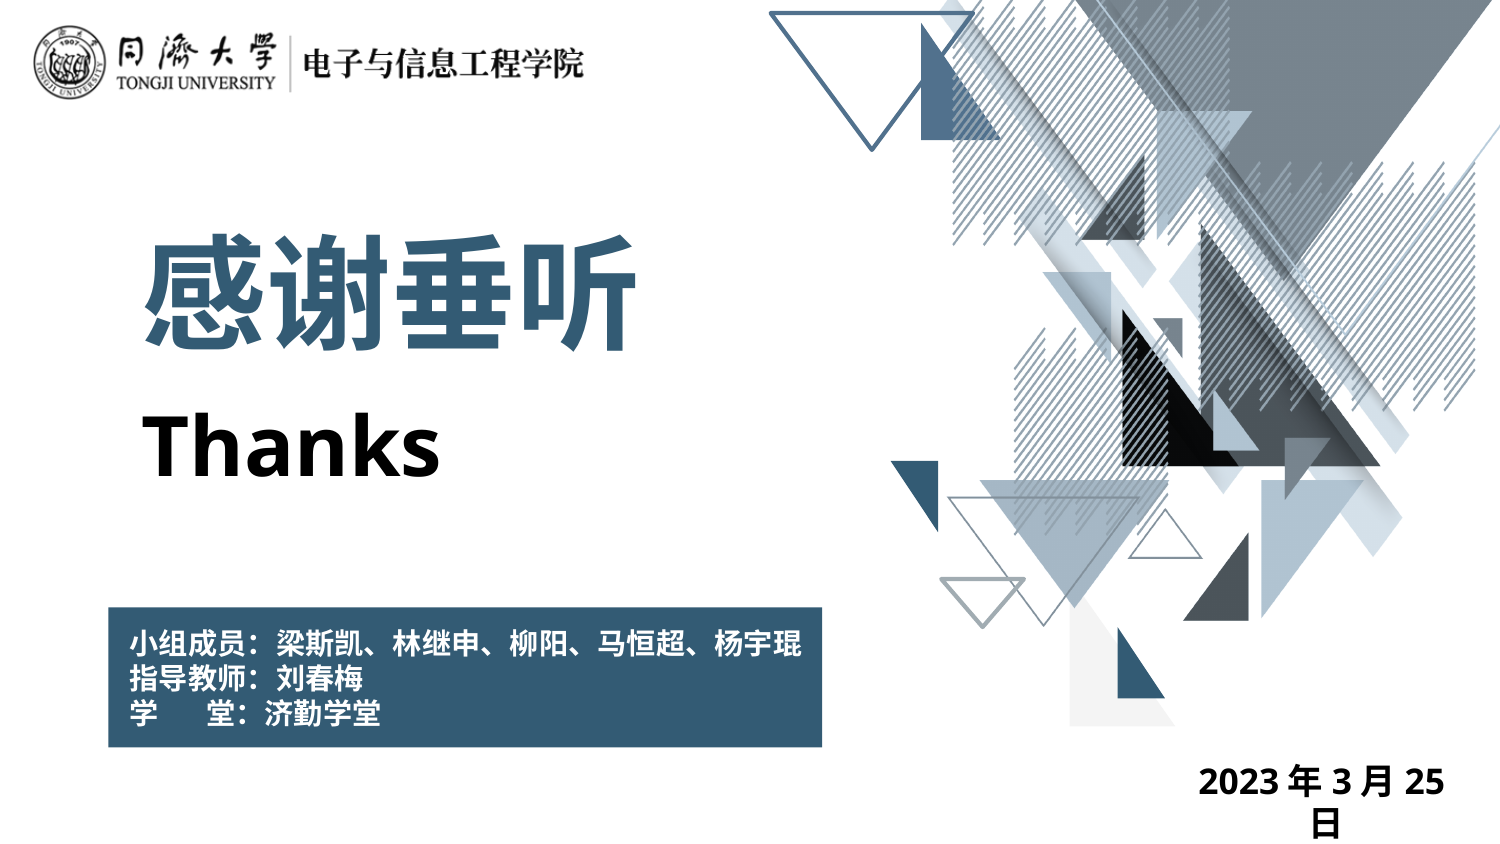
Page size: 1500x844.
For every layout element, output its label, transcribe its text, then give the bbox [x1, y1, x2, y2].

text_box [770, 0, 1500, 727]
picture [30, 22, 594, 104]
text_box 小组成员：梁斯凯、林继申、柳阳、马恒超、杨宇琨 指导教师：刘春梅 学 堂：济勤学堂 [115, 617, 837, 738]
text_box Thanks [127, 385, 656, 501]
text_box 2023年3月25日 [1175, 751, 1477, 844]
text_box [106, 605, 824, 749]
text_box 感谢垂听 [127, 208, 745, 373]
